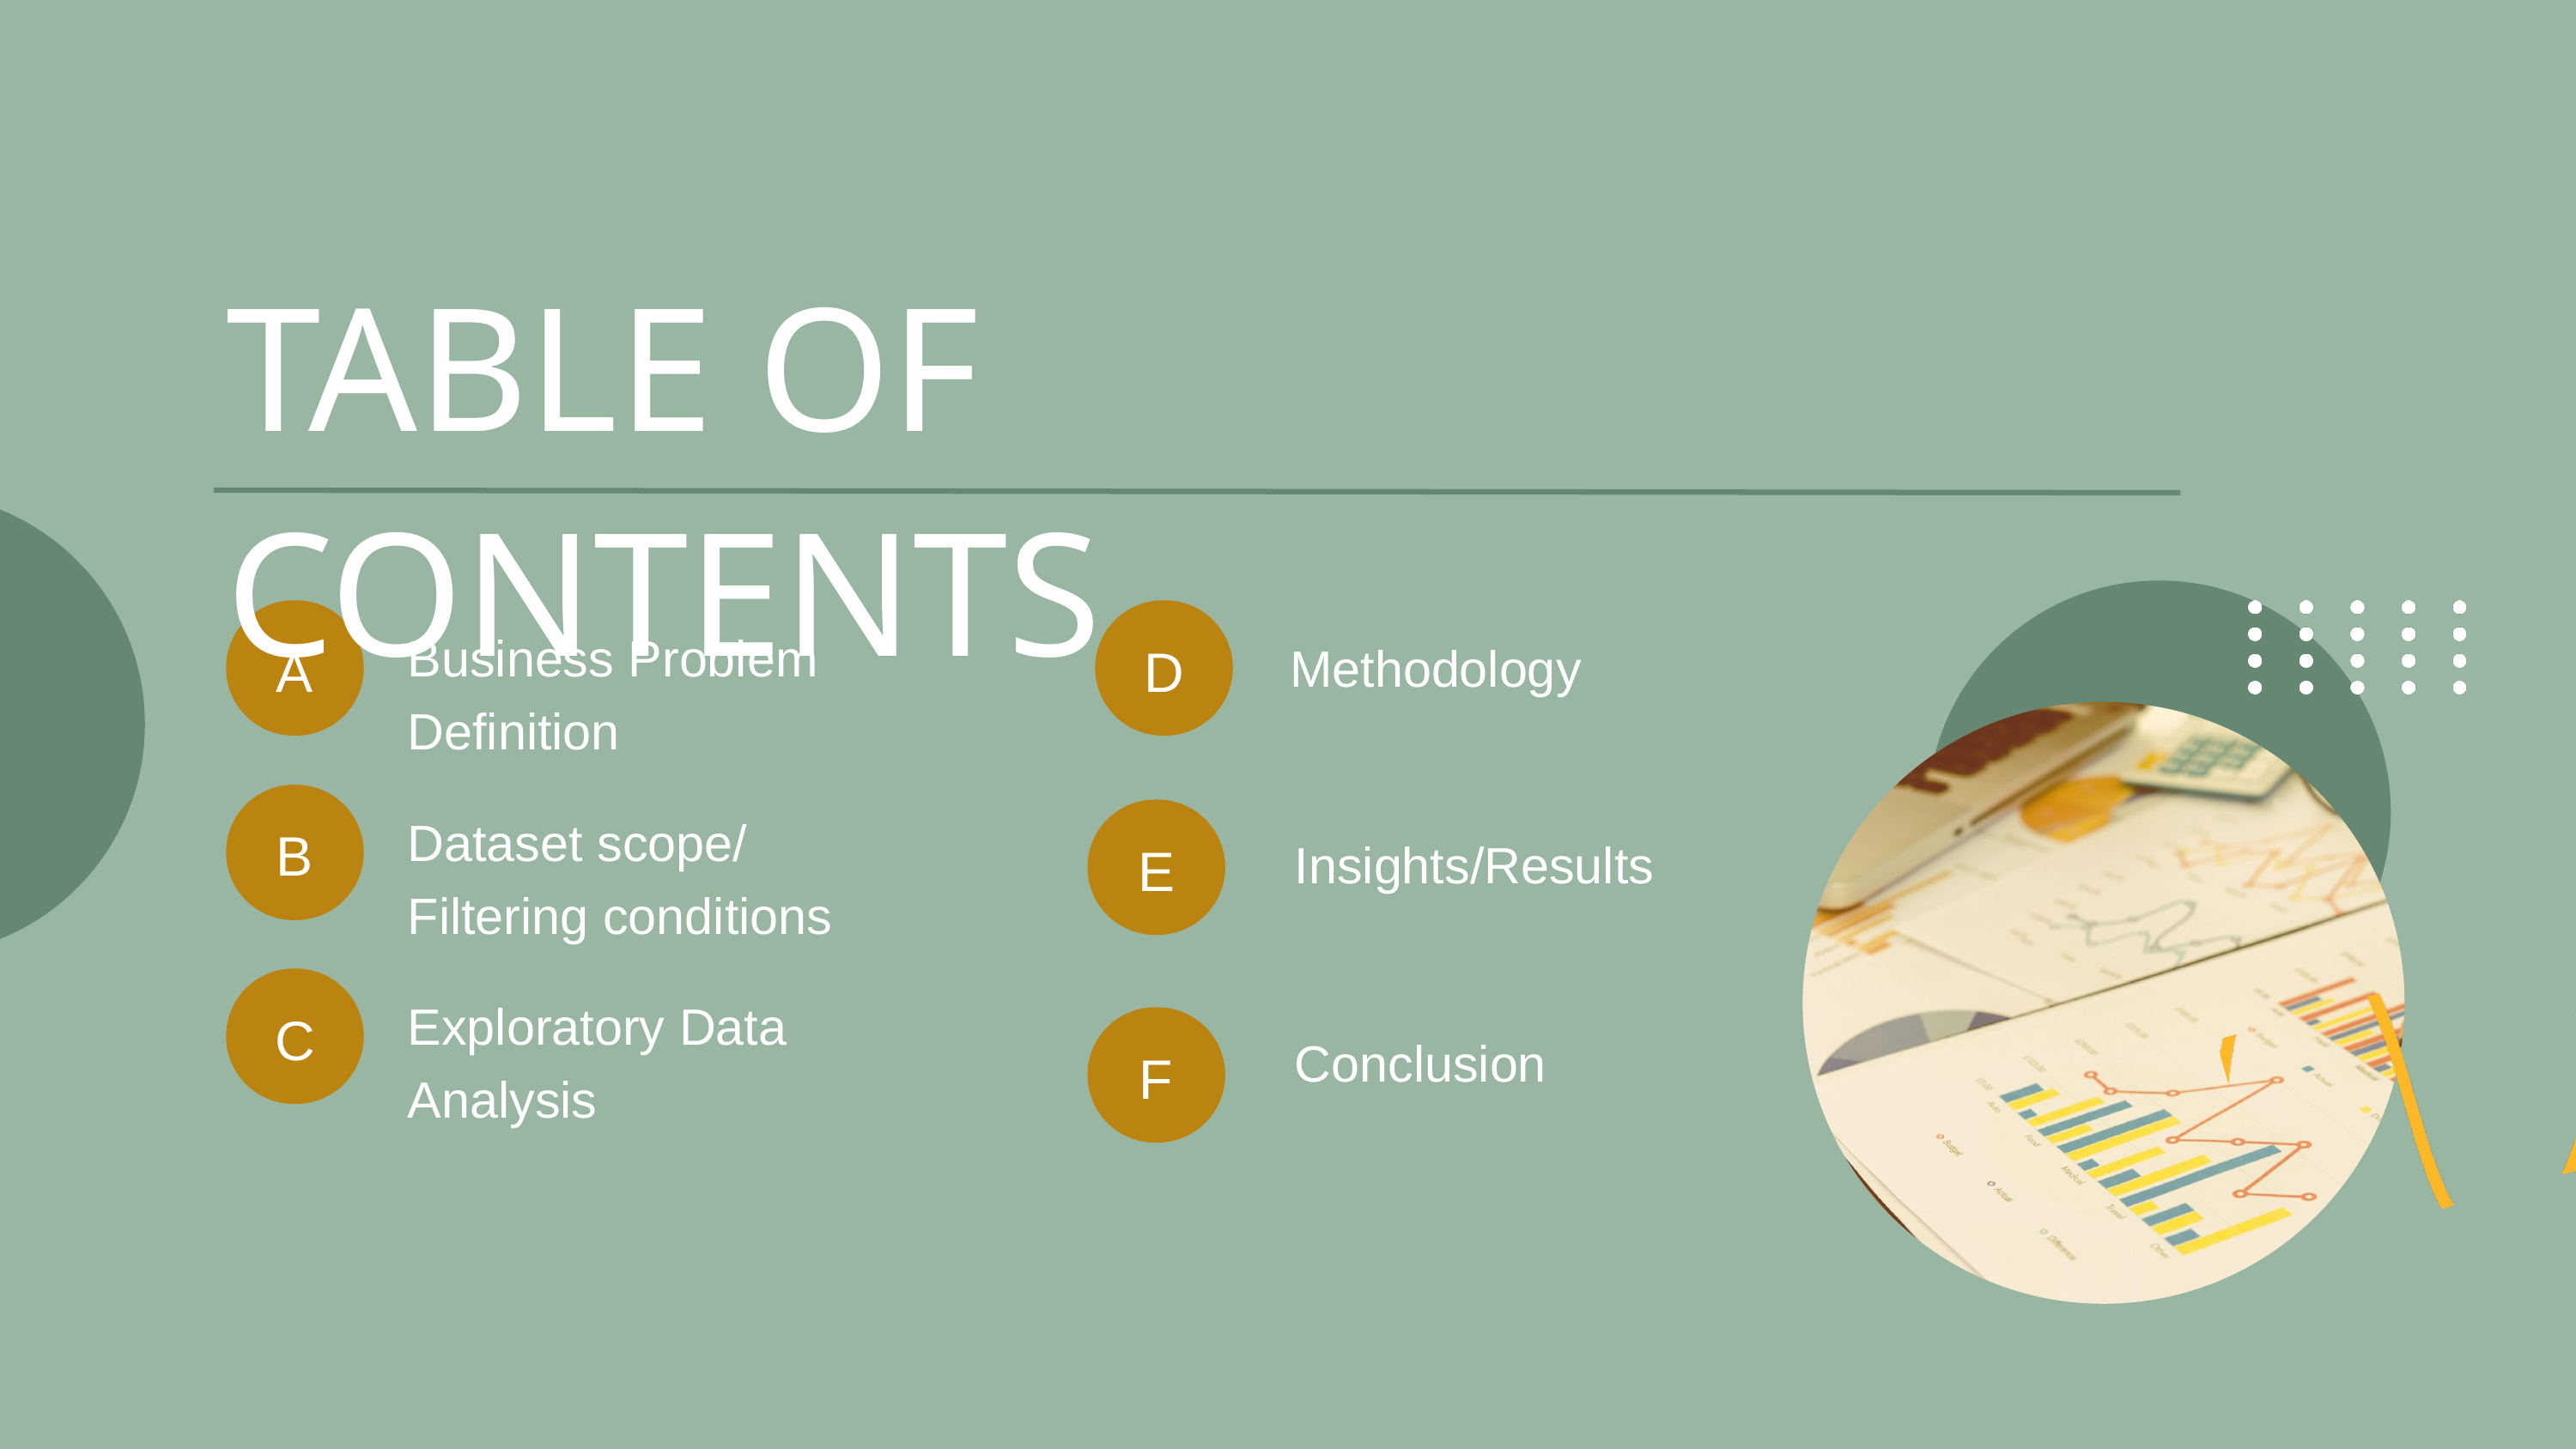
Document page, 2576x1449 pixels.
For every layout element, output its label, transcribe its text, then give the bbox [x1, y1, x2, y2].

text_box Dataset scope/ Filtering conditions [407, 797, 934, 945]
text_box [2394, 600, 2467, 694]
text_box [1802, 762, 2275, 1304]
text_box Exploratory Data Analysis [407, 981, 869, 1129]
text_box Conclusion [1294, 1018, 1734, 1093]
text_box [1087, 776, 1226, 936]
text_box Business Problem Definition [407, 691, 1004, 761]
text_box [2219, 937, 2576, 1256]
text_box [213, 489, 2181, 494]
text_box [2394, 923, 2404, 989]
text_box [226, 577, 364, 737]
text_box Insights/Results [1294, 821, 1783, 894]
text_box TABLE OF CONTENTS [226, 239, 1542, 489]
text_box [1087, 984, 1226, 1143]
text_box TABLE OF CONTENTS [226, 503, 1542, 691]
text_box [226, 945, 364, 1105]
text_box Methodology [1290, 623, 1642, 697]
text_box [1927, 580, 2391, 1044]
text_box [1095, 577, 1234, 737]
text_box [226, 761, 364, 920]
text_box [0, 492, 145, 956]
